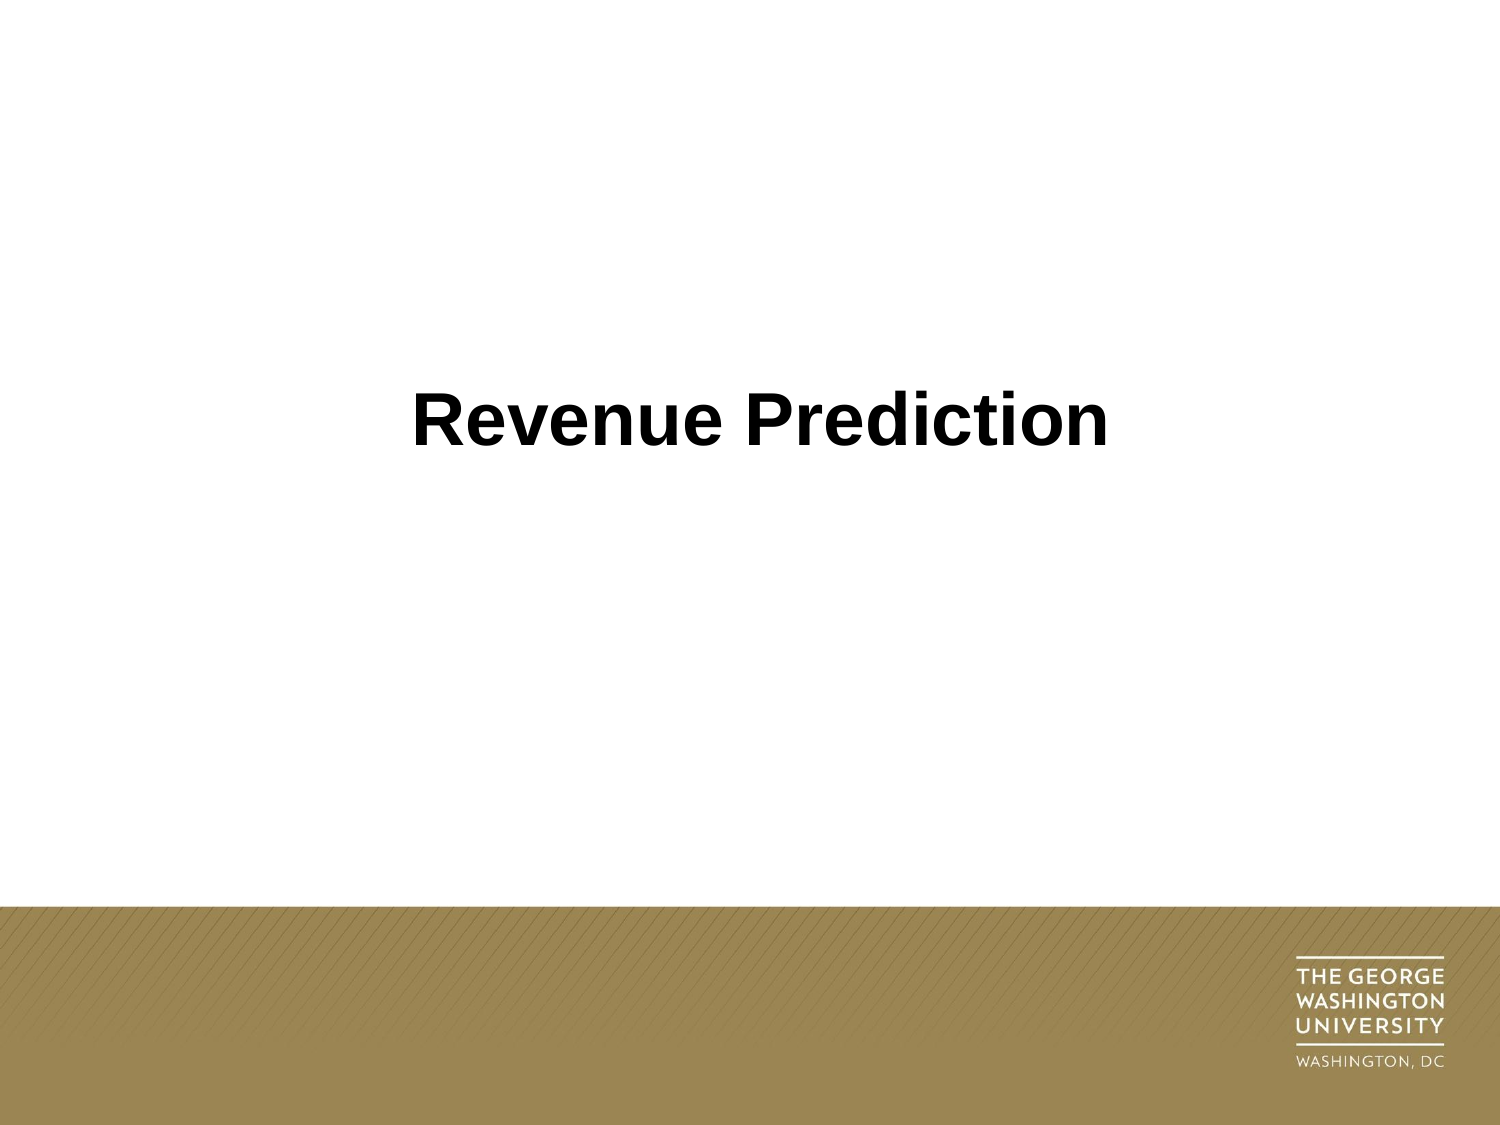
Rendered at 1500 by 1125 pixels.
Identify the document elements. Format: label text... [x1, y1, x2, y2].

picture [0, 0, 1500, 1125]
title Revenue Prediction [125, 363, 1398, 537]
